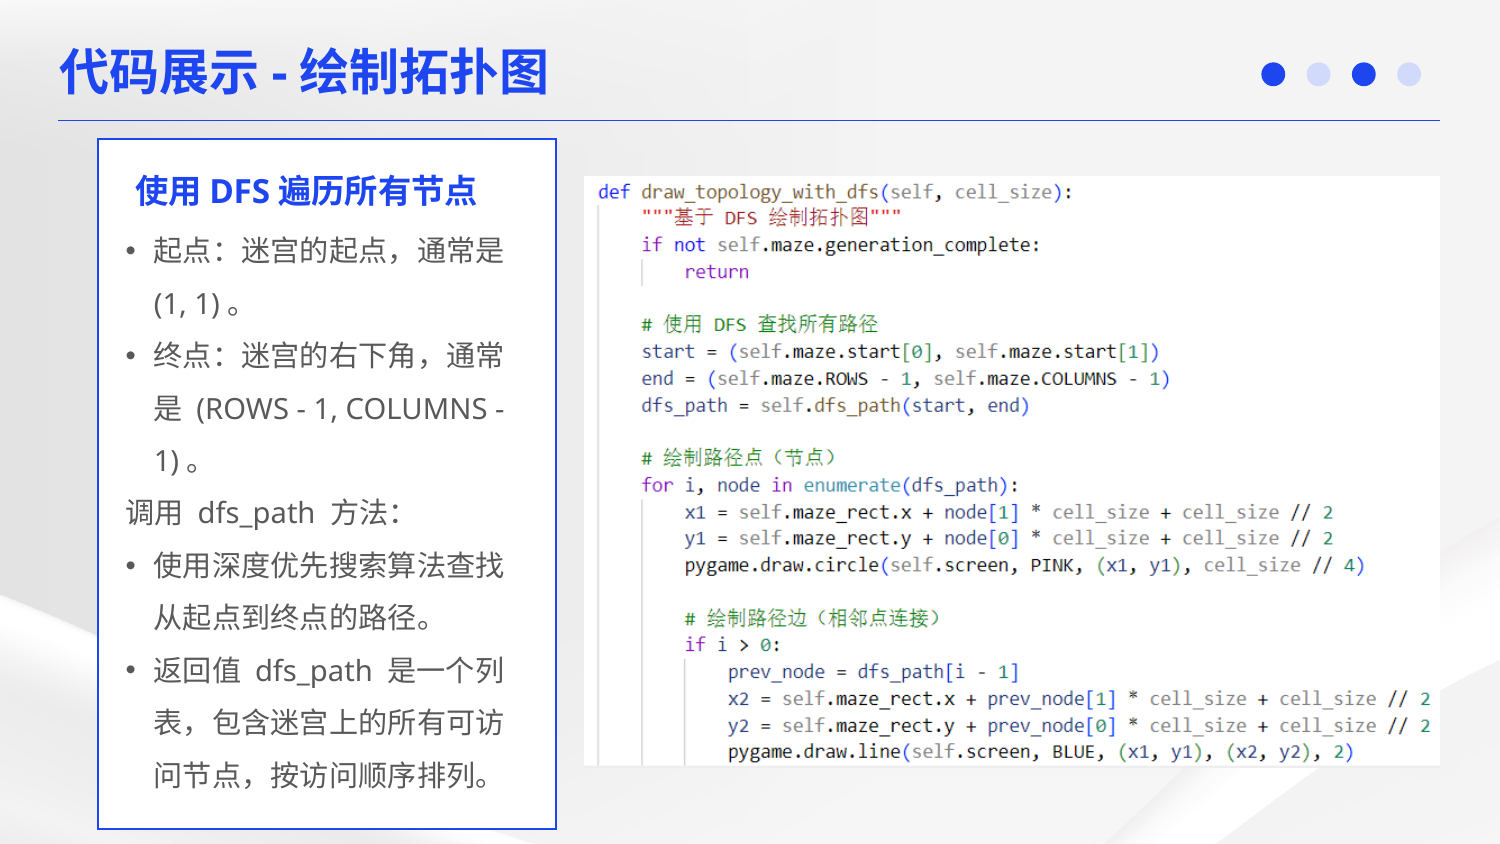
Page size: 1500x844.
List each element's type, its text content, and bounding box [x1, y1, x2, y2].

text_box [1396, 61, 1423, 88]
text_box [1260, 61, 1287, 88]
text_box [1305, 61, 1332, 88]
picture [0, 0, 1500, 844]
text_box [97, 138, 557, 830]
text_box 代码展示-绘制拓扑图 [44, 32, 987, 121]
text_box 使用DFS遍历所有节点 [120, 162, 494, 218]
text_box [1350, 61, 1377, 88]
text_box 起点：迷宫的起点，通常是 (1, 1)。 终点：迷宫的右下角，通常是 (ROWS - 1, COLUMNS - 1)。 调用 dfs_path 方法： 使用深度优先搜索算法查找从起点到终点的路径。 返回值 dfs_path 是一个列表，包含迷宫上的所有可访问节点，按访问顺序排列。 [110, 207, 526, 814]
